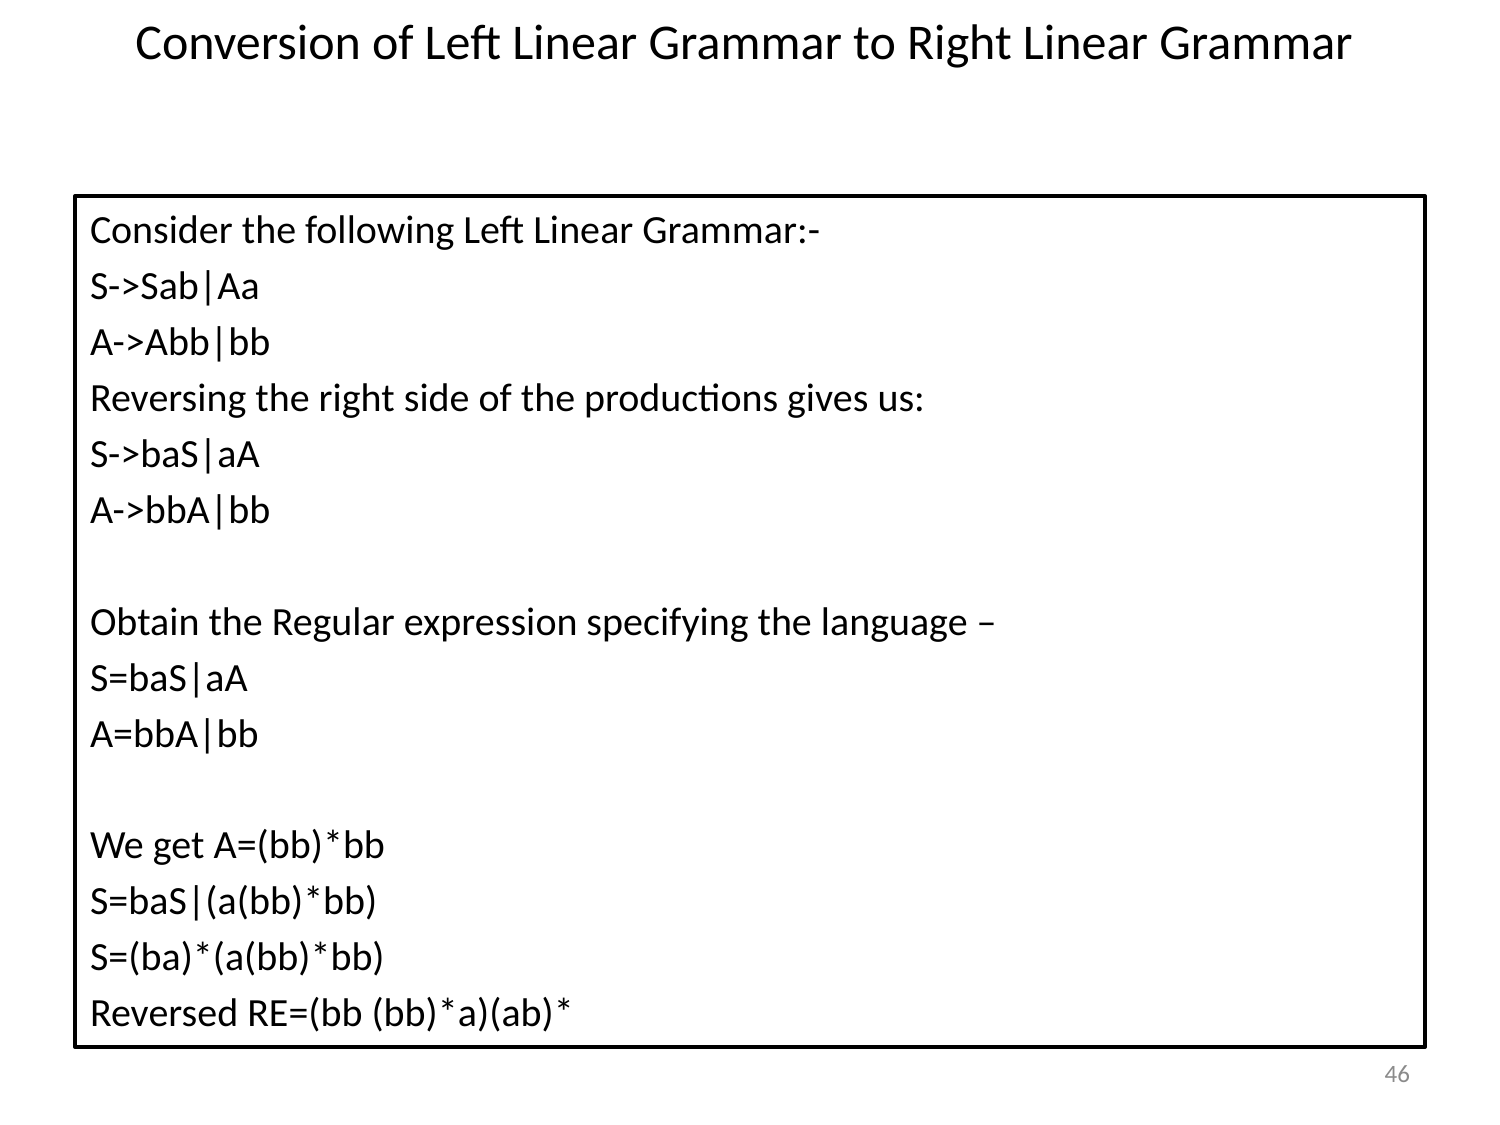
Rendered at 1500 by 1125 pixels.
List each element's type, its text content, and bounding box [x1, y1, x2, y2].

list Consider the following Left Linear Grammar:- S->Sab|Aa A->Abb|bb Reversing the right side of the productions gives us: S->baS|aA A->bbA|bb Obtain the Regular expression specifying the language – S=baS|aA A=bbA|bb We get A=(bb)*bb S=baS|(a(bb)*bb) S=(ba)*(a(bb)*bb) Reversed RE=(bb (bb)*a)(ab)* [73, 194, 1427, 1049]
slide_number 46 [1074, 1049, 1425, 1103]
text_box Conversion of Left Linear Grammar to Right Linear Grammar [0, 0, 1500, 79]
